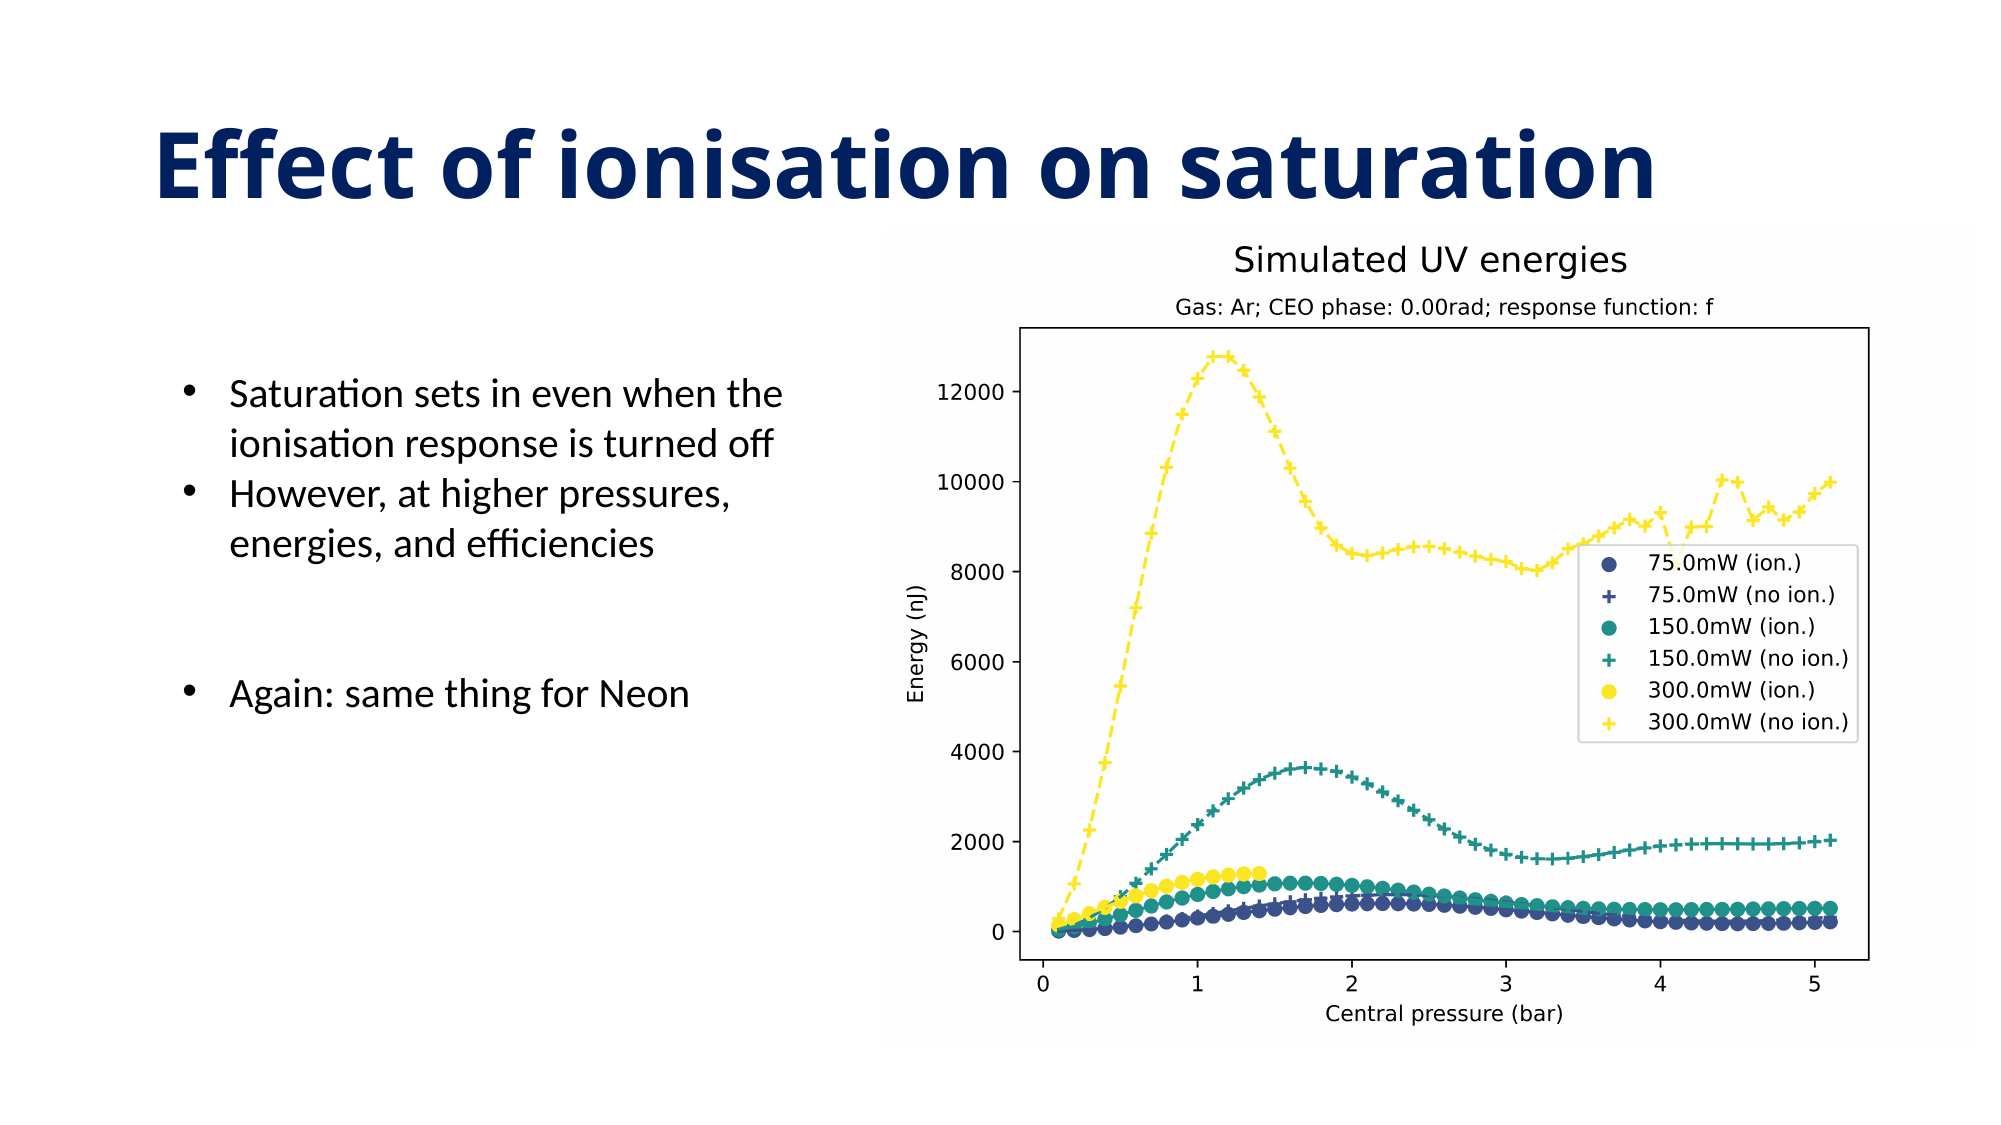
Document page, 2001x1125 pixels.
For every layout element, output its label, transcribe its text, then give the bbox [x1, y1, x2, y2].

text_box Saturation sets in even when the ionisation response is turned off However, at higher pressures, energies, and efficiencies Again: same thing for Neon [167, 358, 826, 723]
title Effect of ionisation on saturation [137, 59, 1863, 278]
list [883, 229, 1978, 1050]
